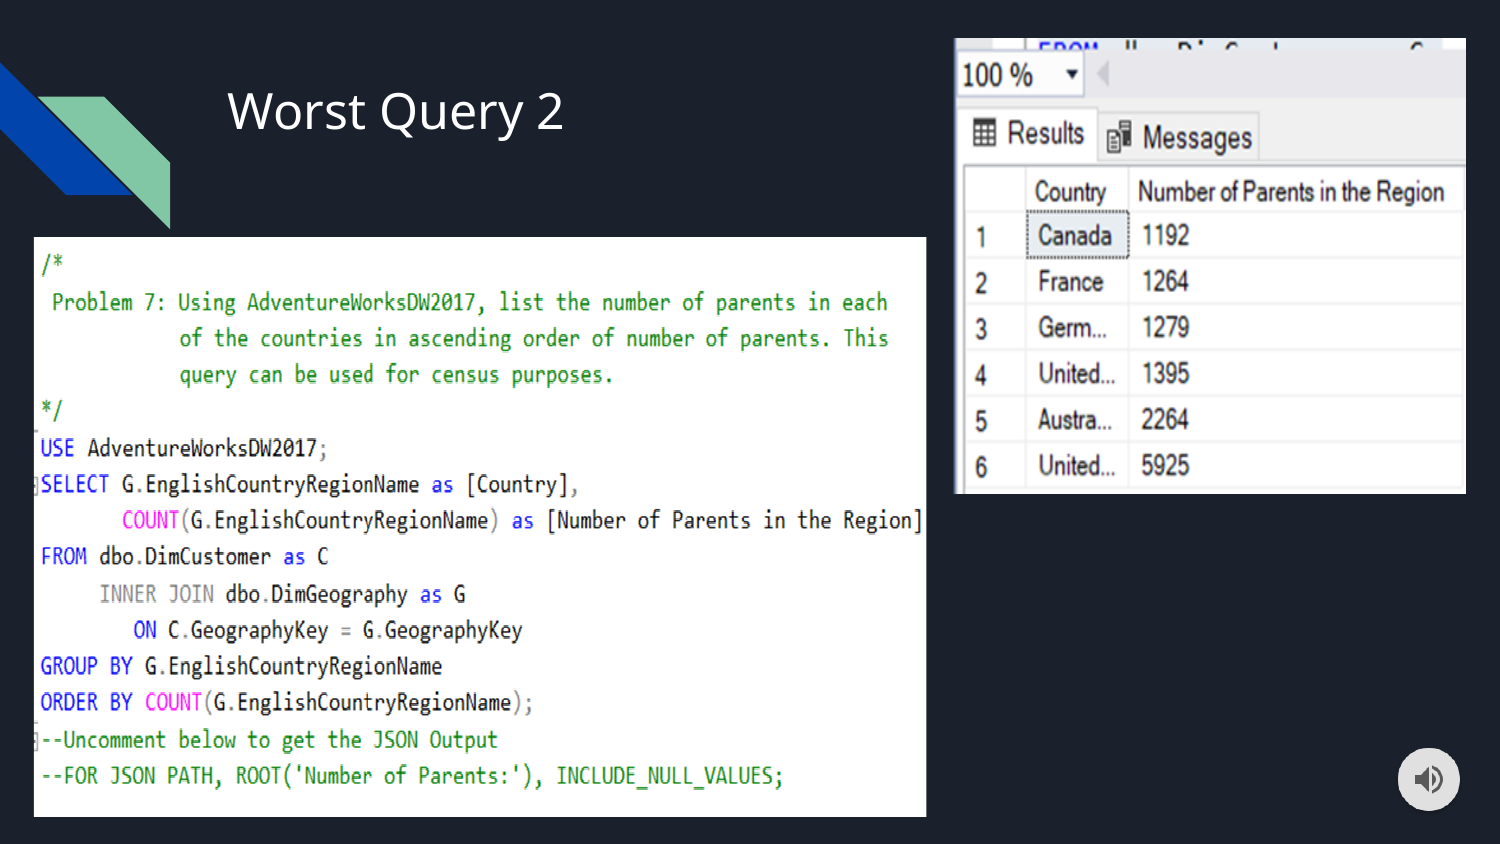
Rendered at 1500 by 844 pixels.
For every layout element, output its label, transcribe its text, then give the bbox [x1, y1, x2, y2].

picture [33, 237, 927, 817]
title Worst Query 2 [212, 64, 947, 215]
picture [952, 37, 1467, 495]
picture [1390, 741, 1467, 817]
